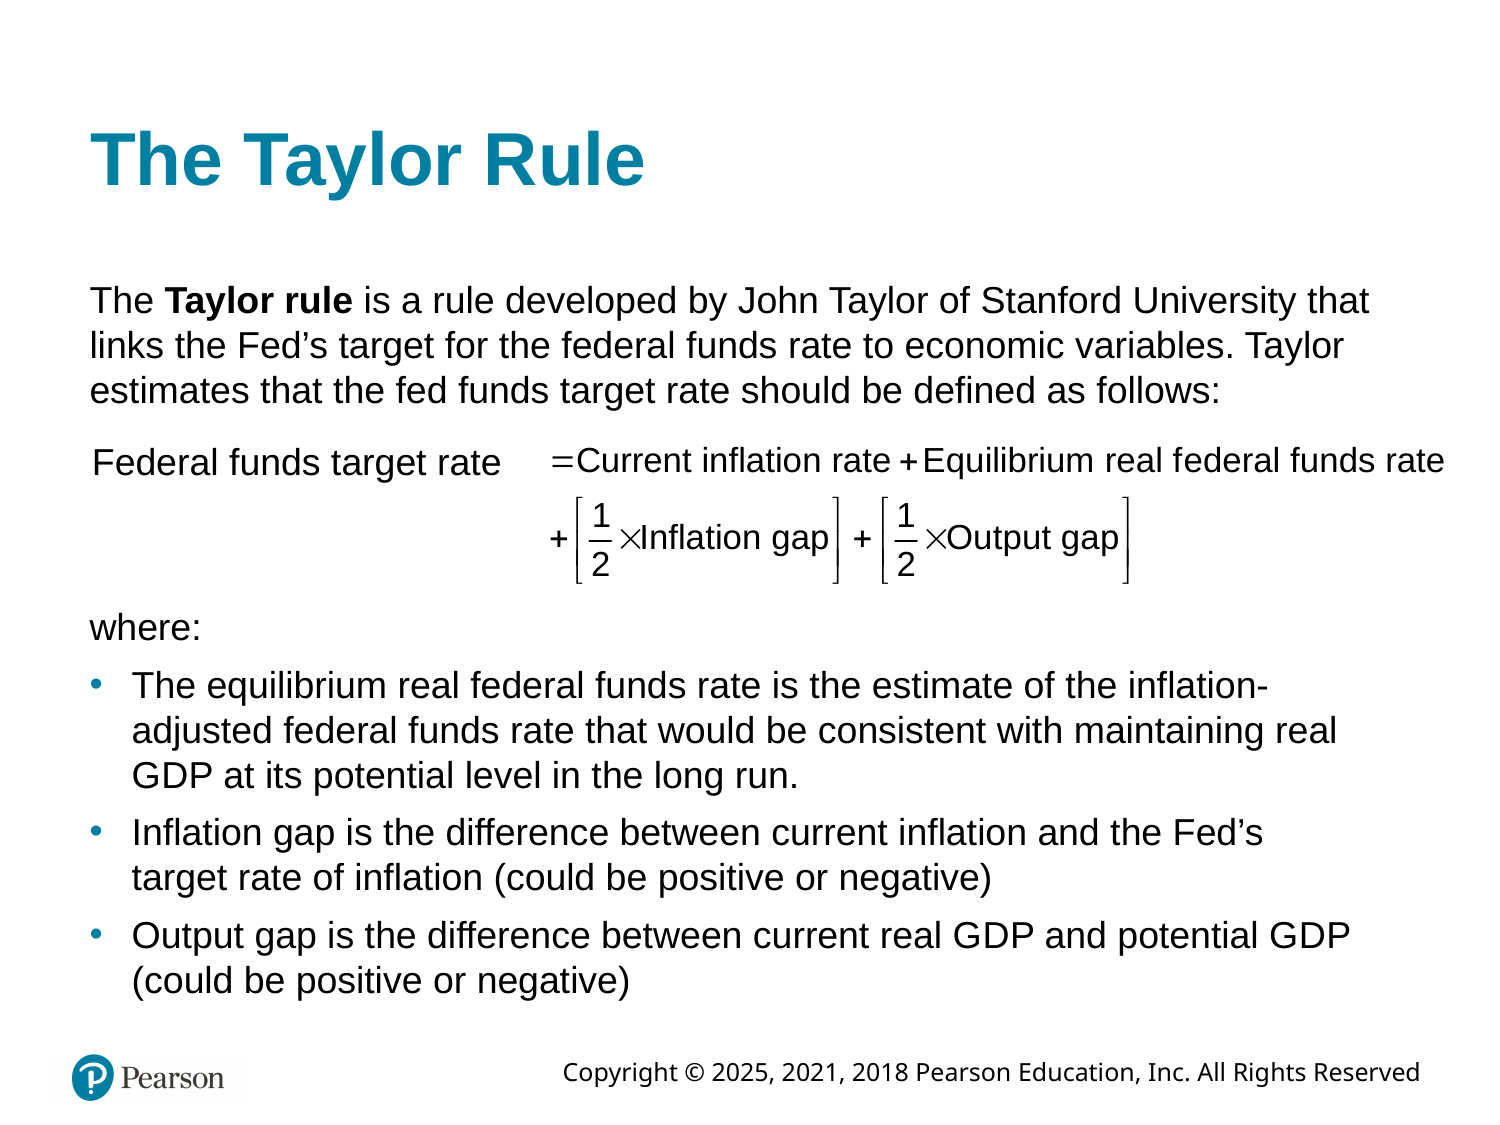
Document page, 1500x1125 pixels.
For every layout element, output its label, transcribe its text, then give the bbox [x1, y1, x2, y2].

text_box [546, 443, 1449, 589]
title The Taylor Rule [75, 31, 1425, 216]
list The Taylor rule is a rule developed by John Taylor of Stanford University that links the Fed’s target for the federal funds rate to economic variables. Taylor estimates that the fed funds target rate should be defined as follows: [74, 261, 1425, 421]
list where: The equilibrium real federal funds rate is the estimate of the inflation-adjusted federal funds rate that would be consistent with maintaining real G D P at its potential level in the long run. Inflation gap is the difference between current inflation and the Fed’s target rate of inflation (could be positive or negative) Output gap is the difference between current real G D P and potential G D P (could be positive or negative) [74, 603, 1382, 1018]
list Federal funds target rate [76, 437, 529, 494]
picture [51, 1053, 245, 1102]
